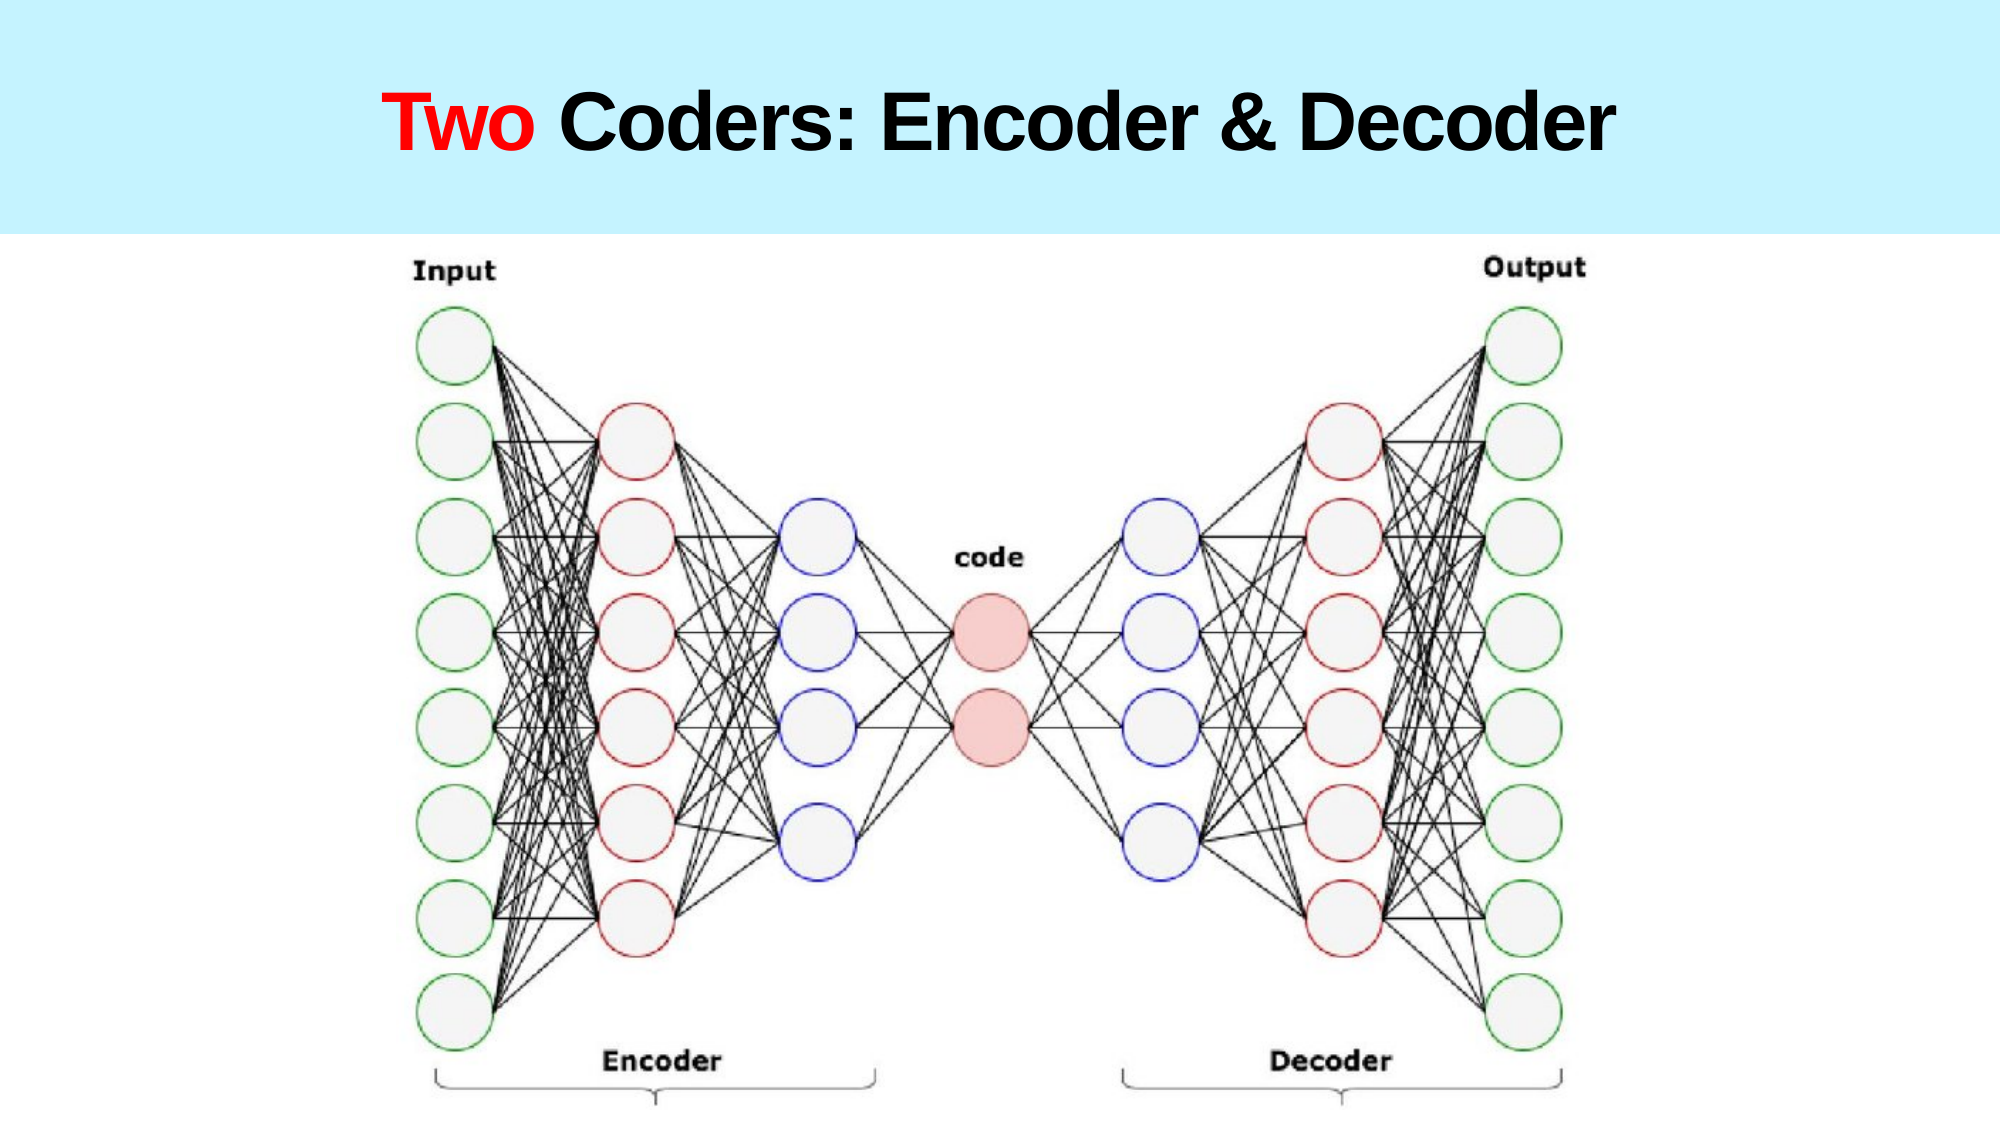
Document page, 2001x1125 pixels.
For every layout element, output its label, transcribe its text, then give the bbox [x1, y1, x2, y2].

title Two Coders: Encoder & Decoder [0, 0, 2000, 234]
picture [395, 245, 1605, 1110]
